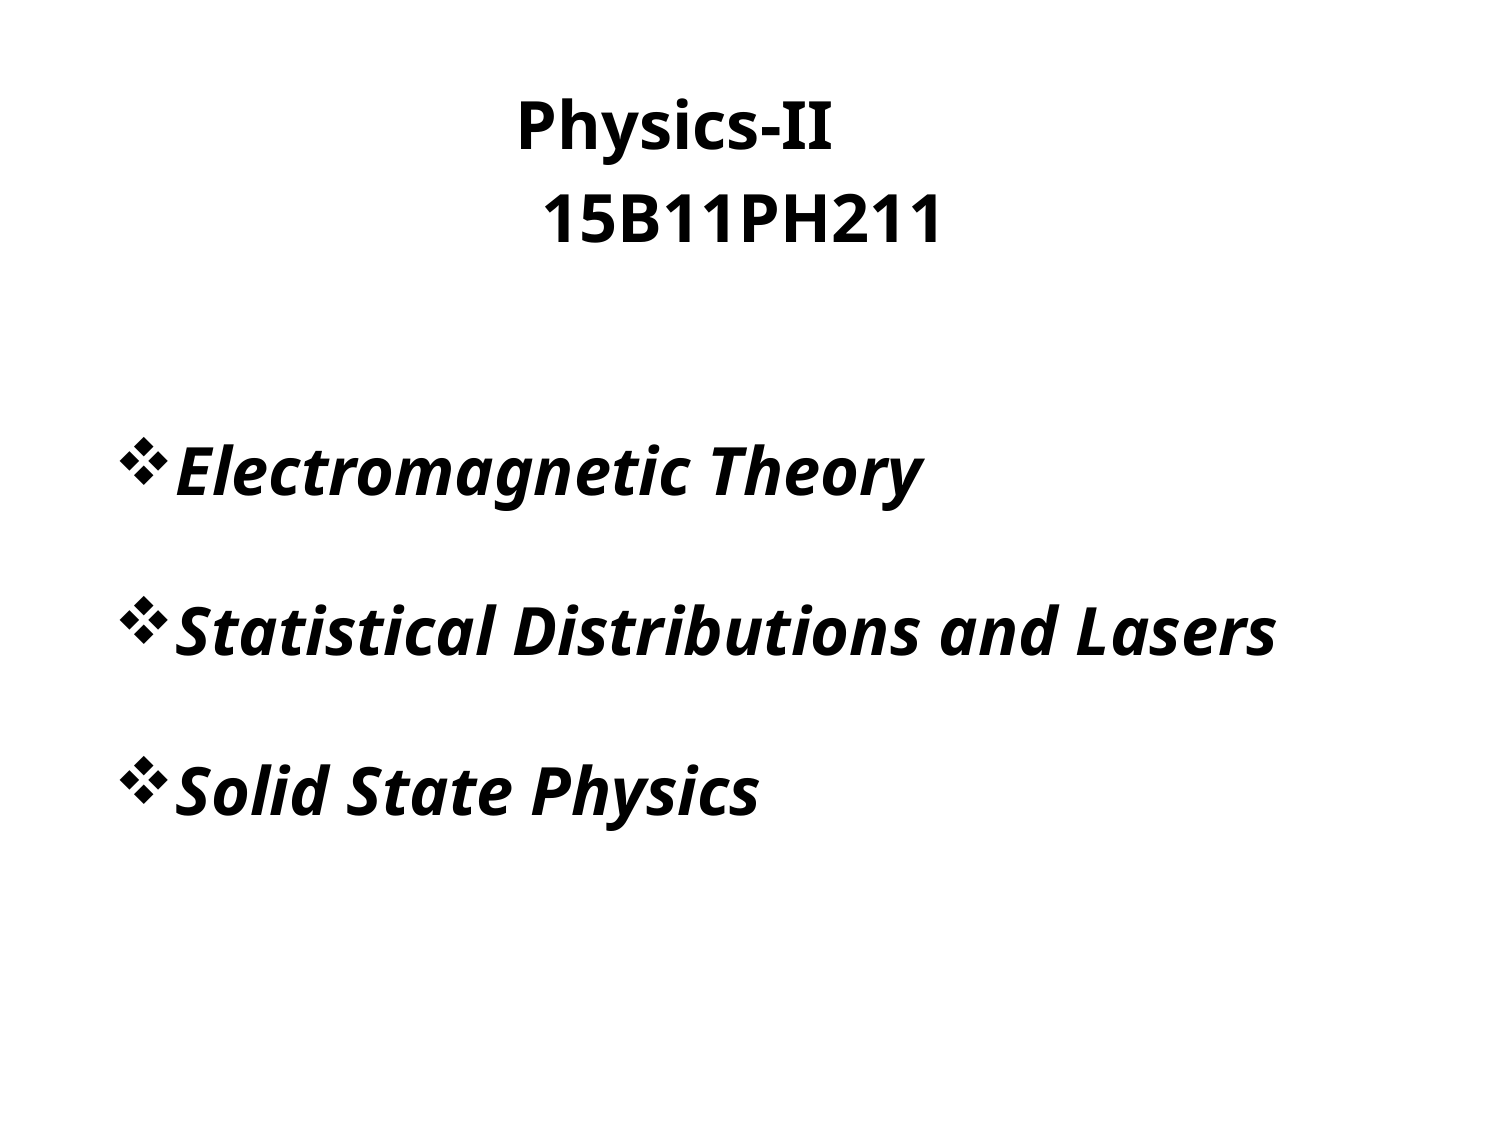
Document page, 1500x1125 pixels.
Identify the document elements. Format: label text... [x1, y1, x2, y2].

text_box Physics-II 15B11PH211 Electromagnetic Theory Statistical Distributions and Lasers Solid State Physics [99, 74, 1388, 837]
